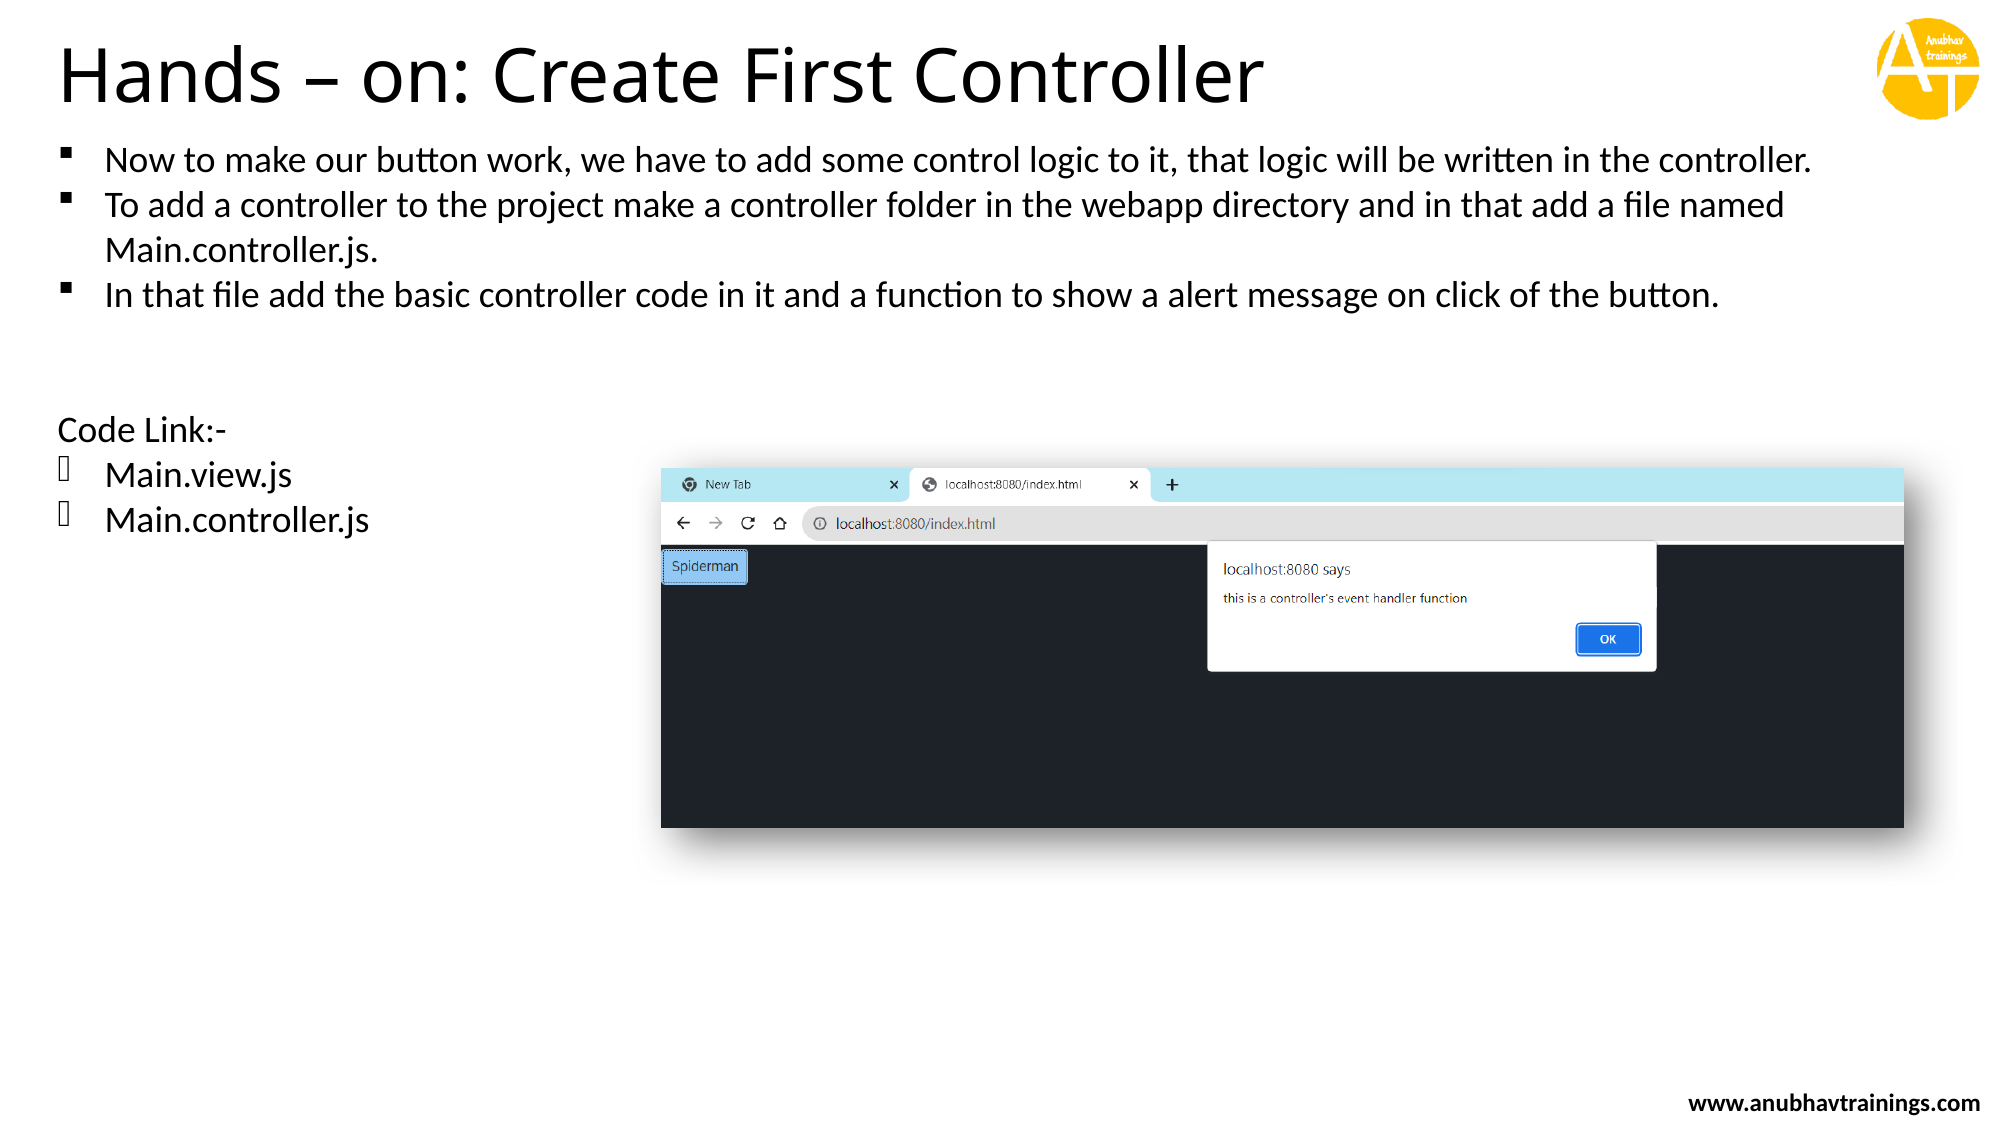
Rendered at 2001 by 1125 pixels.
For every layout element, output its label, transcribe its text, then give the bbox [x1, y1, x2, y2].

footer www.anubhavtrainings.com [1669, 1089, 2000, 1114]
text_box Hands – on: Create First Controller [42, 30, 1866, 127]
text_box Now to make our button work, we have to add some control logic to it, that logic will be written in the controller. To add a controller to the project make a controller folder in the webapp directory and in that add a file named Main.controller.js. In that file add the basic controller code in it and a function to show a alert message on click of the button. Code Link:- Main.view.js Main.controller.js [42, 127, 1874, 548]
picture [1866, 11, 1985, 128]
picture [661, 468, 1904, 828]
